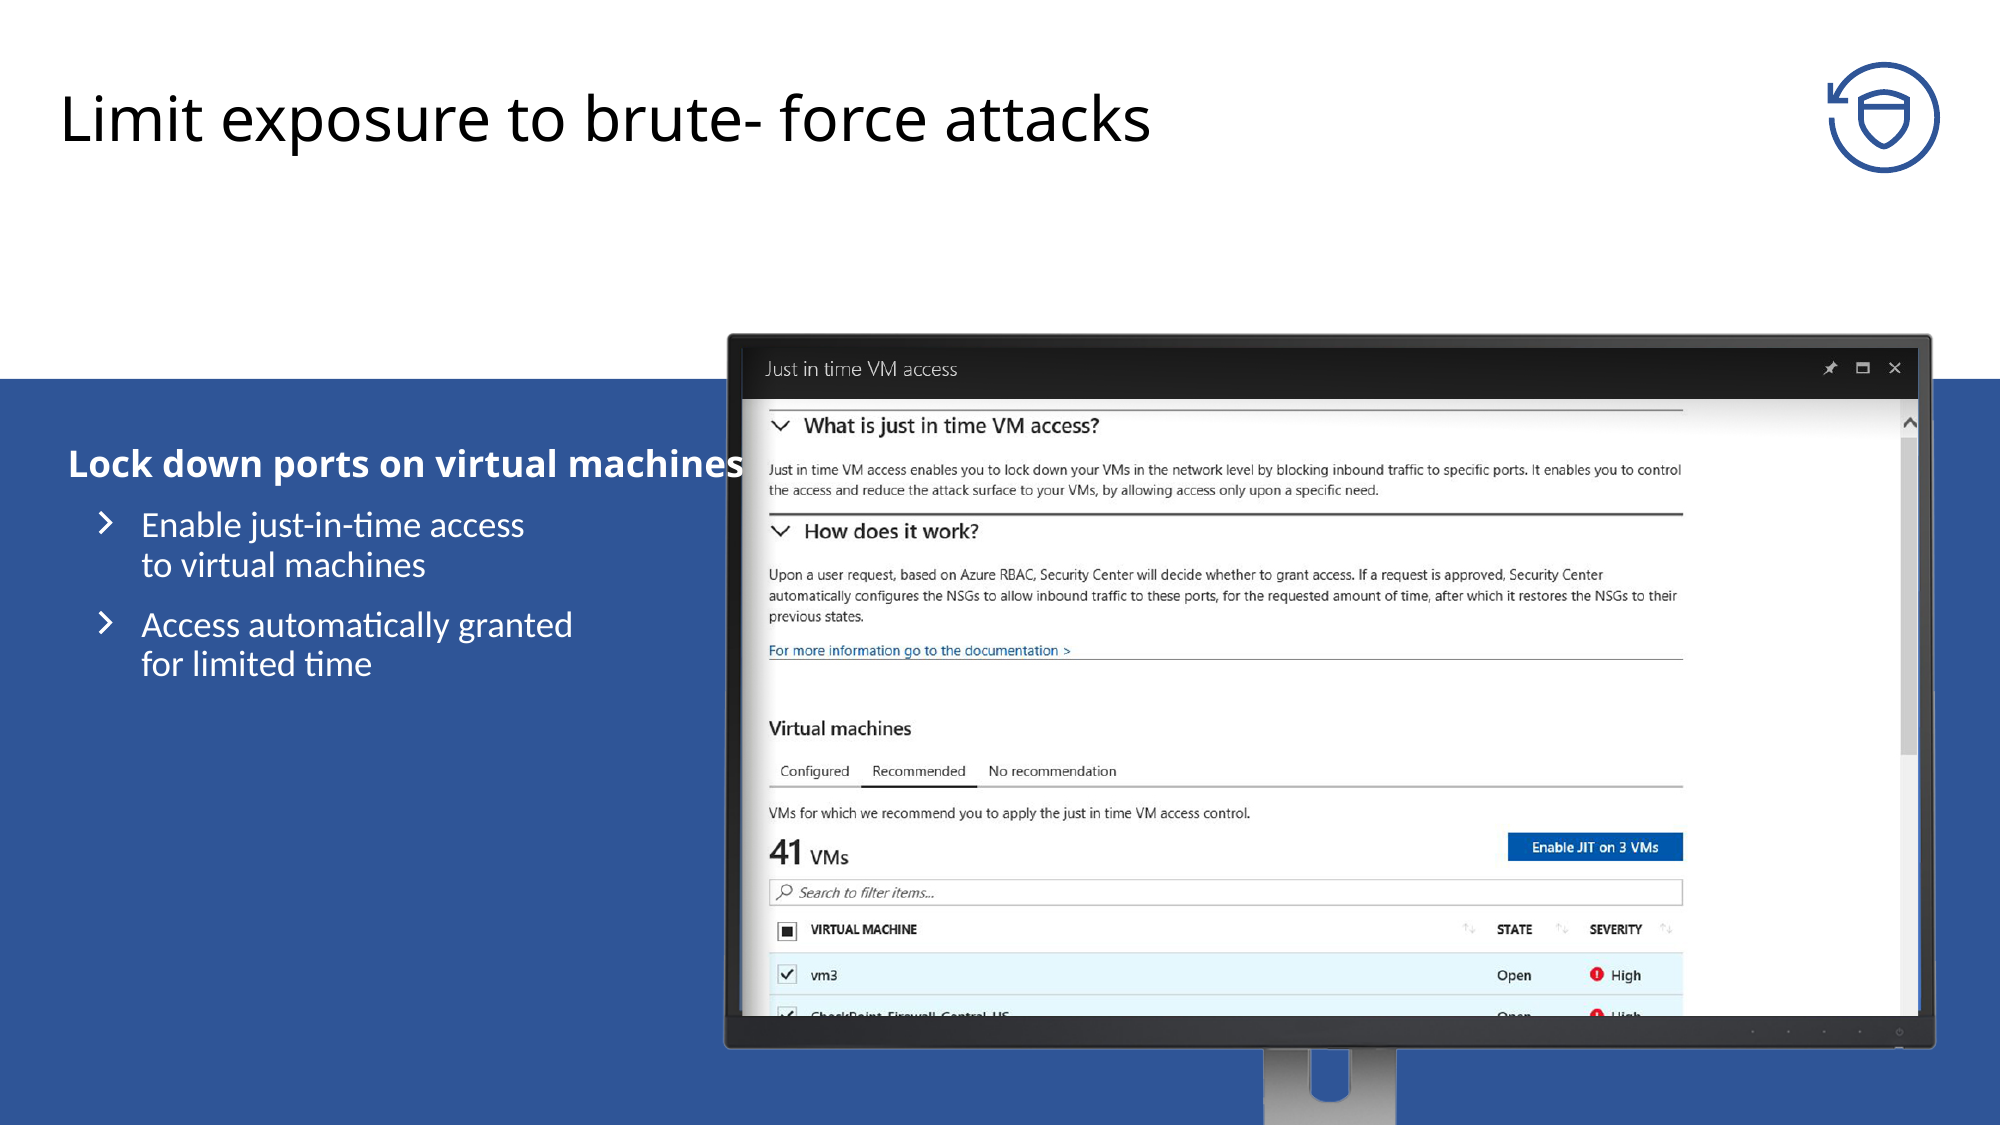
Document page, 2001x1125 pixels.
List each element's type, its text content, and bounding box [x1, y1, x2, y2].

text_box [97, 610, 114, 635]
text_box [1827, 61, 1940, 174]
picture [707, 300, 1953, 1125]
text_box Lock down ports on virtual machines Enable just-in-time access to virtual machines Access automatically granted for limited time [44, 430, 742, 700]
title Limit exposure to brute- force attacks [44, 47, 1177, 196]
text_box [97, 510, 114, 536]
